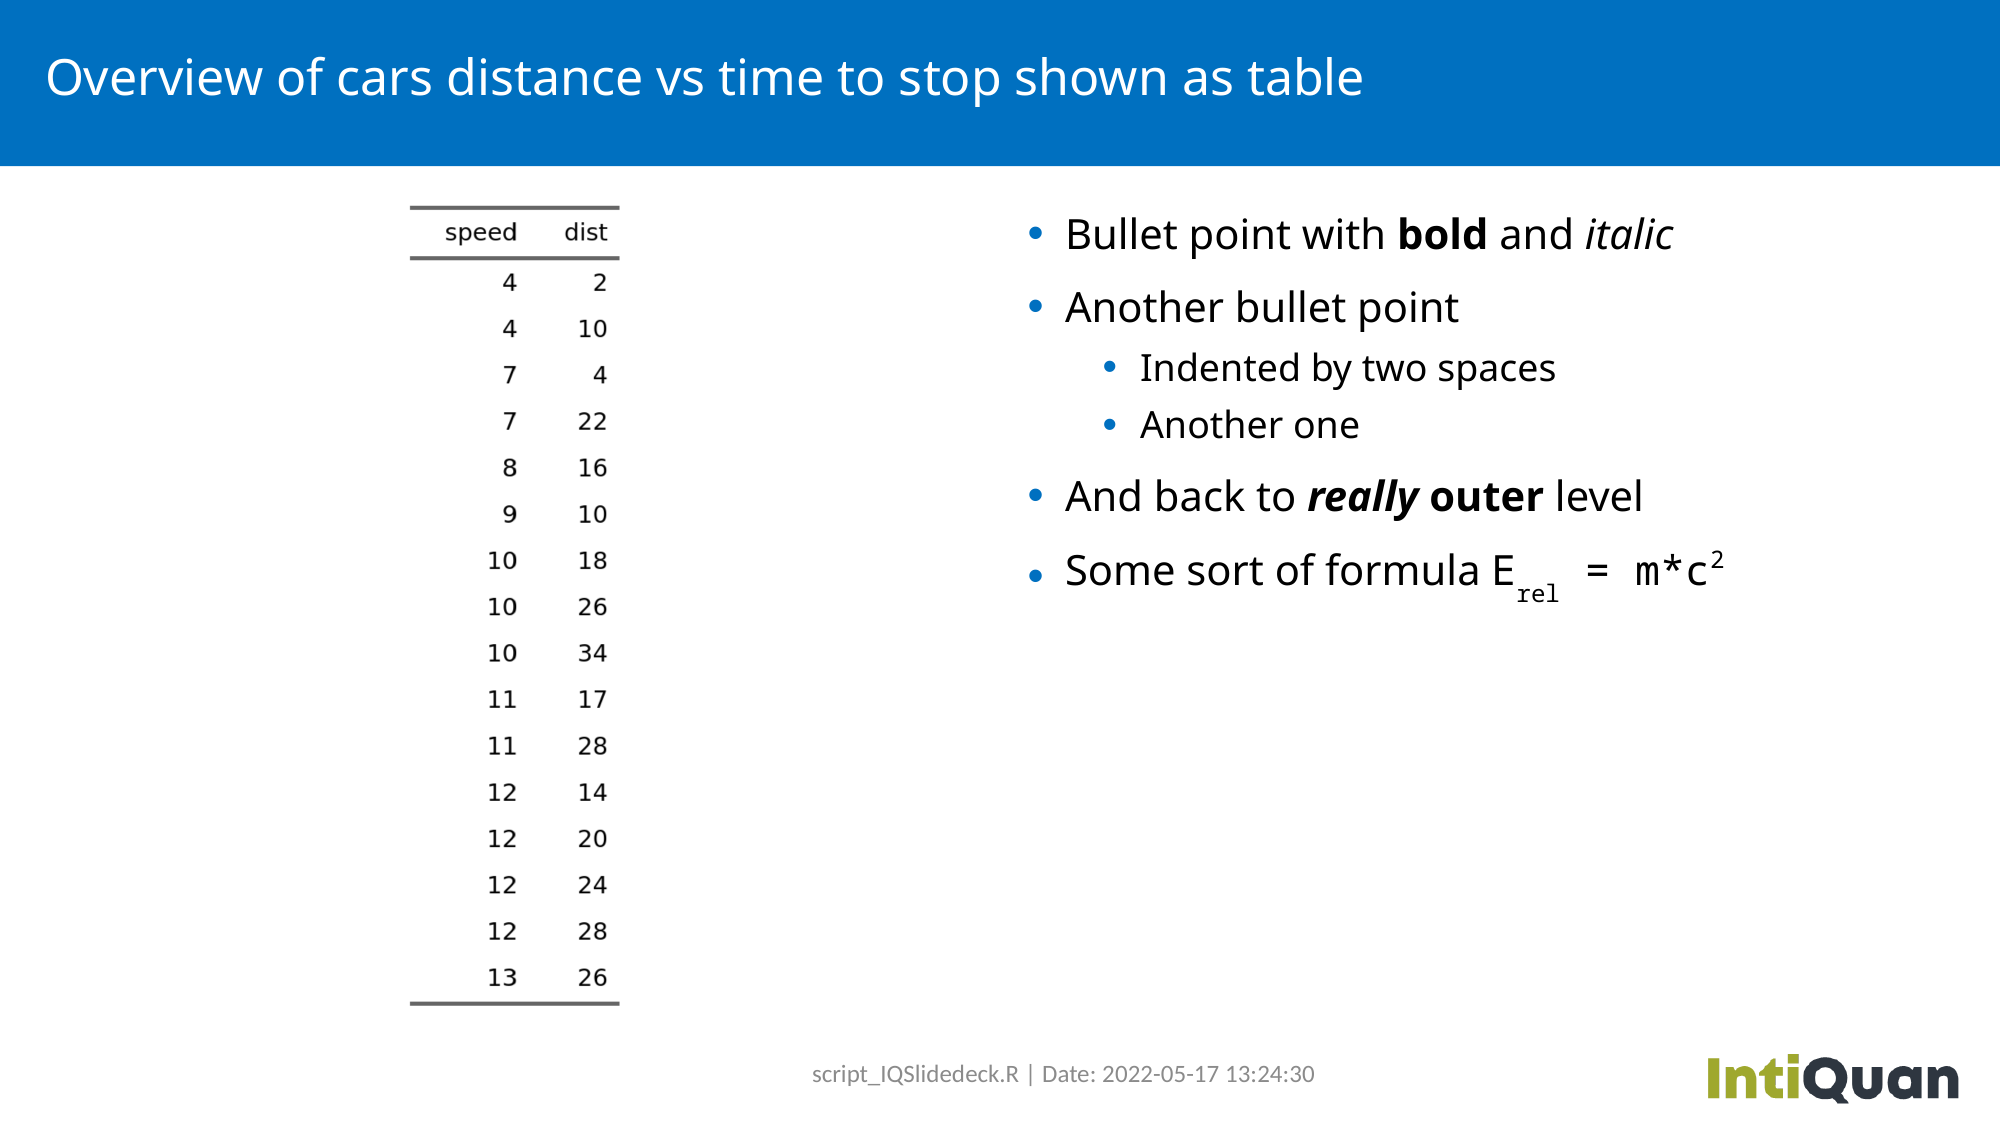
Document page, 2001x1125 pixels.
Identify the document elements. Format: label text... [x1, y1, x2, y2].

footer script_IQSlidedeck.R | Date: 2022-05-17 13:24:30 [449, 1042, 1679, 1103]
picture [1704, 1048, 1959, 1110]
title Overview of cars distance vs time to stop shown as table [0, 0, 2000, 167]
list Bullet point with bold and italic Another bullet point Indented by two spaces Another one And back to really outer level Some sort of formula Erel = m*c2 [1012, 197, 1953, 1014]
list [41, 197, 988, 1014]
